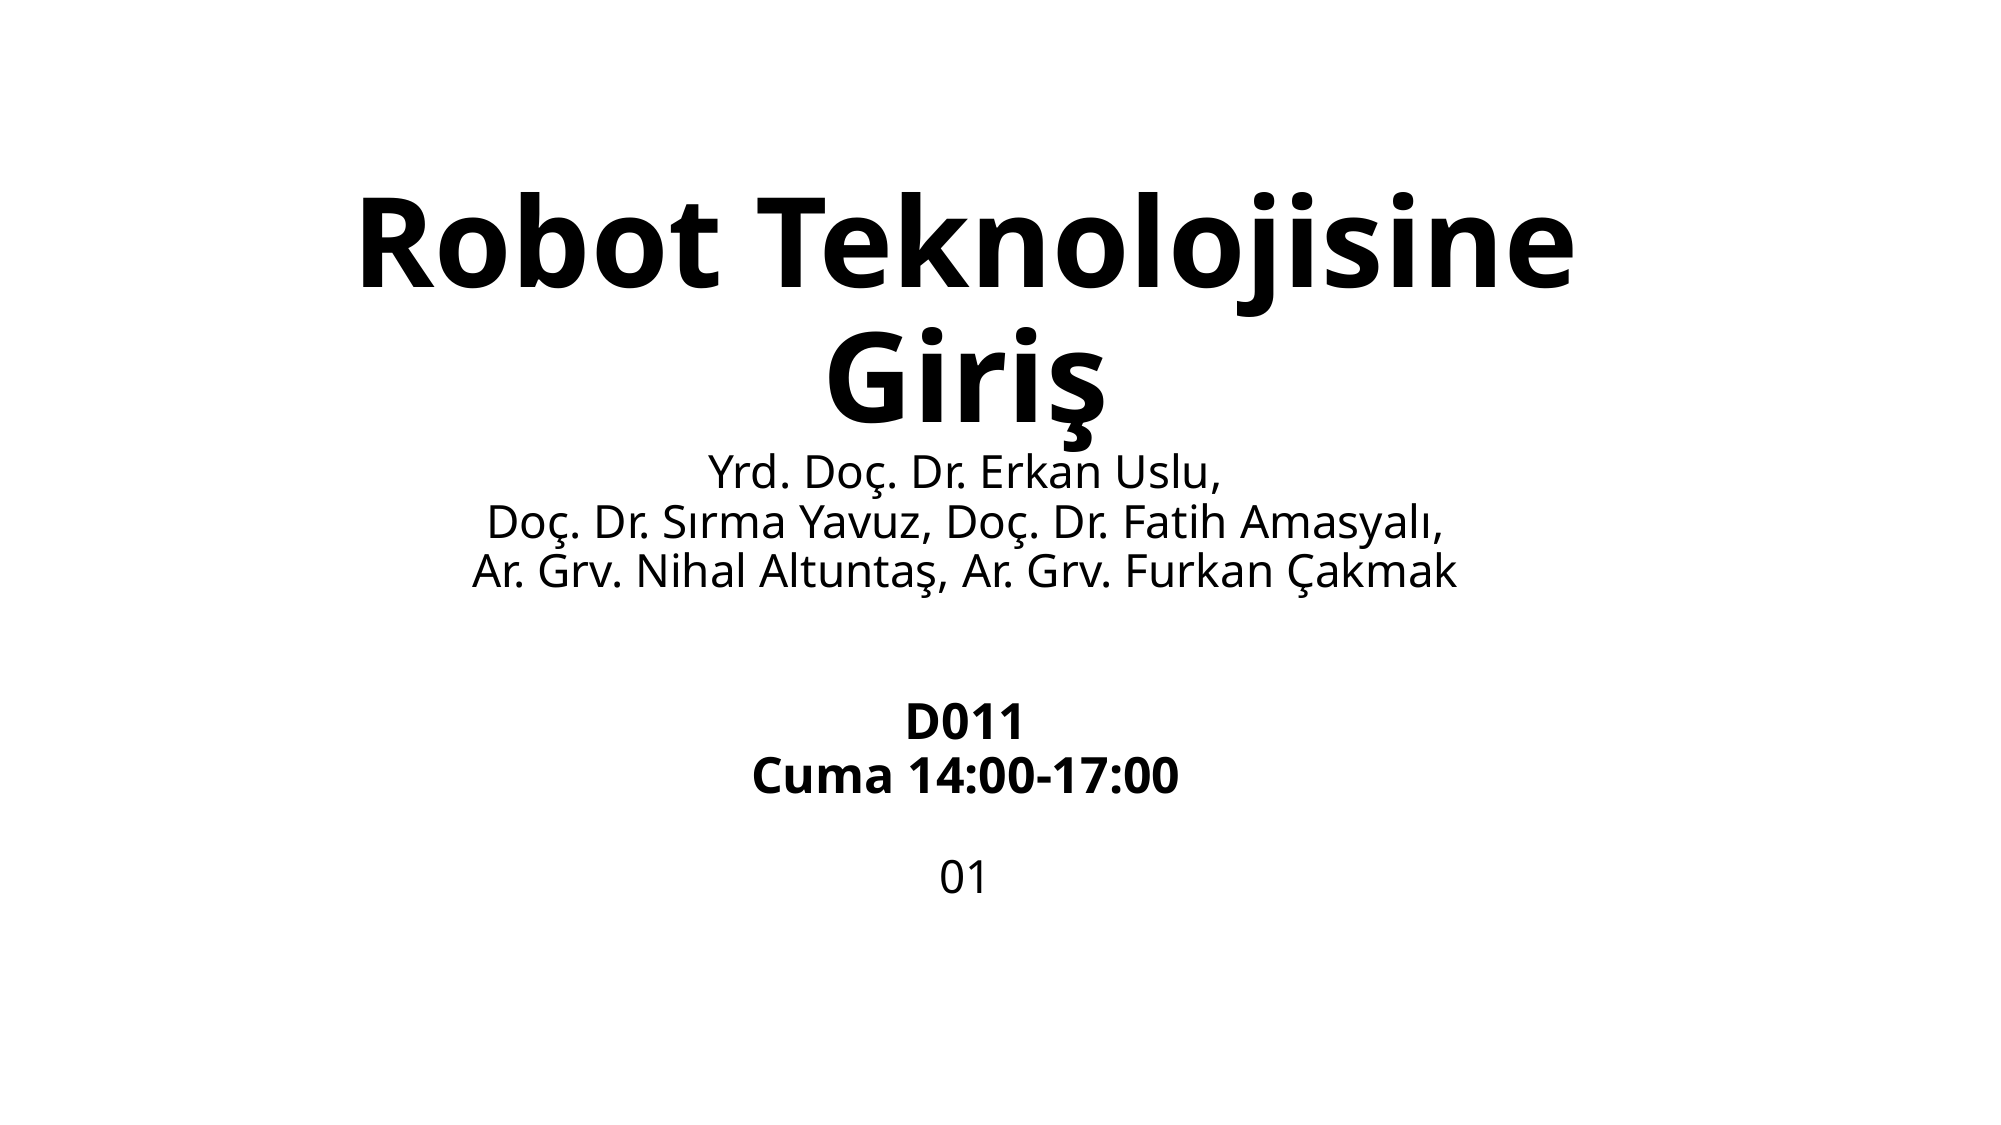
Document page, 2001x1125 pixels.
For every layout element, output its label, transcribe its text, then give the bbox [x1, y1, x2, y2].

title Robot Teknolojisine Giriş Yrd. Doç. Dr. Erkan Uslu, Doç. Dr. Sırma Yavuz, Doç. Dr. Fatih Amasyalı, Ar. Grv. Nihal Altuntaş, Ar. Grv. Furkan Çakmak D011 Cuma 14:00-17:00 01 [215, 136, 1716, 966]
